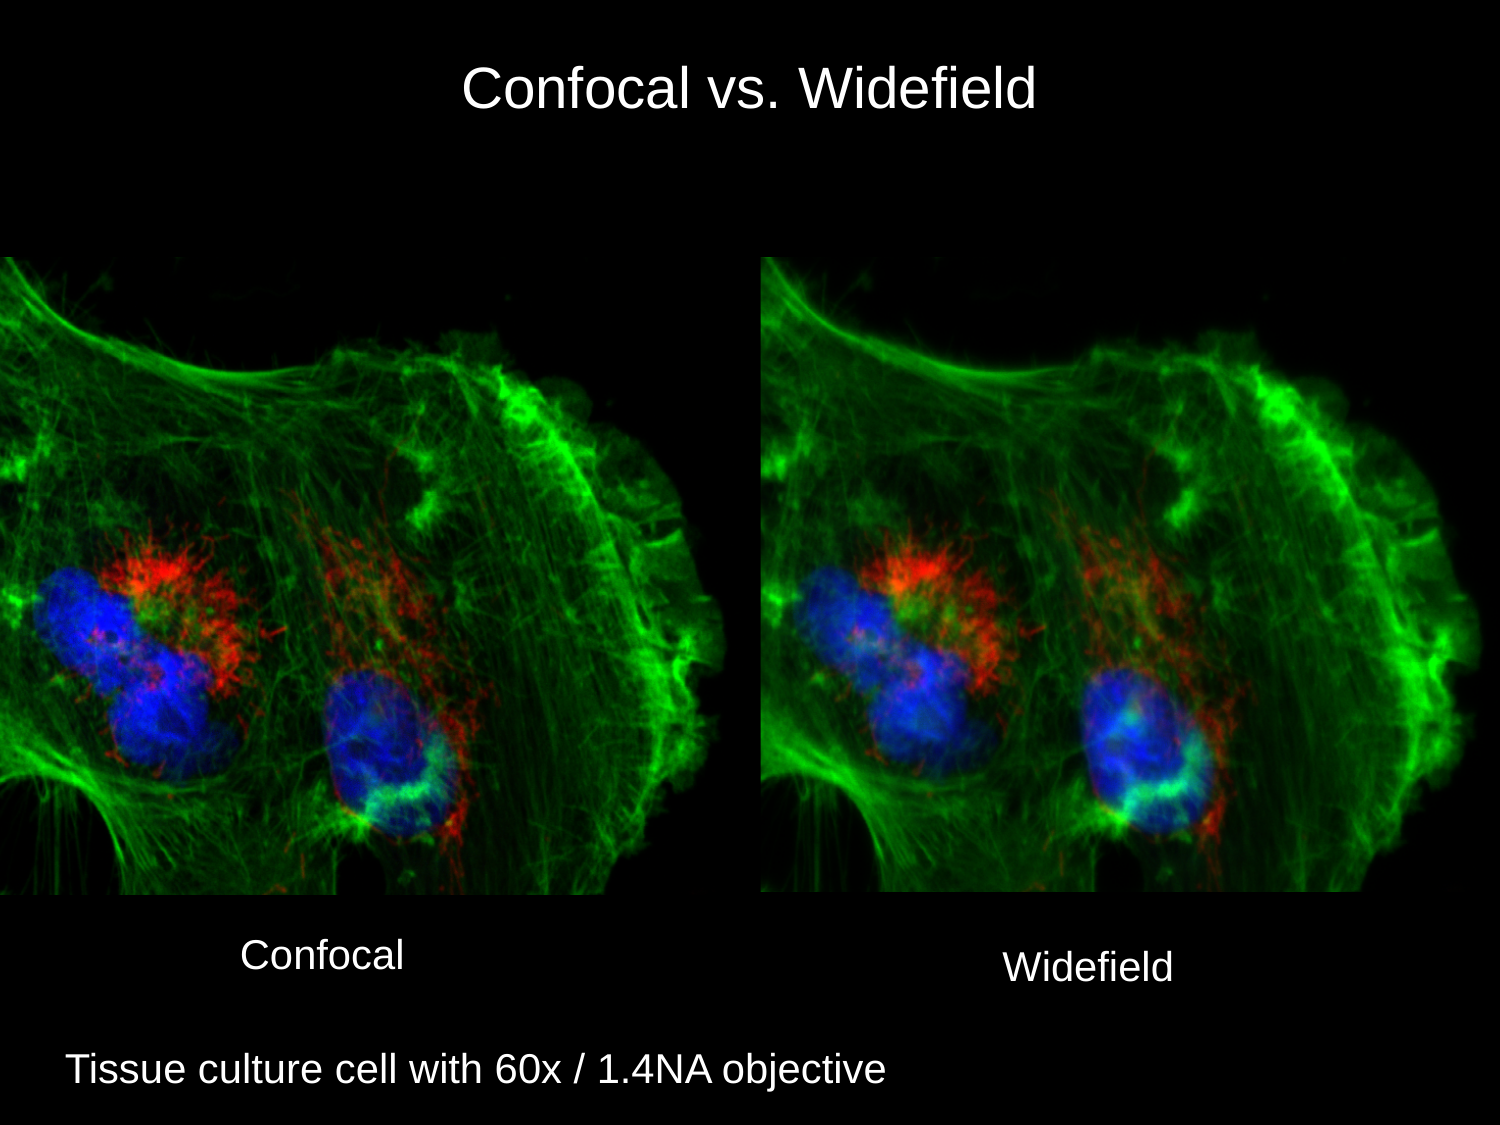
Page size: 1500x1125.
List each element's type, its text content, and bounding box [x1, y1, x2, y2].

picture [760, 257, 1500, 893]
text_box Tissue culture cell with 60x / 1.4NA objective [49, 1034, 1463, 1100]
text_box Confocal vs. Widefield [112, 22, 1388, 148]
picture [0, 257, 748, 895]
text_box Widefield [987, 932, 1213, 998]
text_box Confocal [224, 920, 438, 986]
